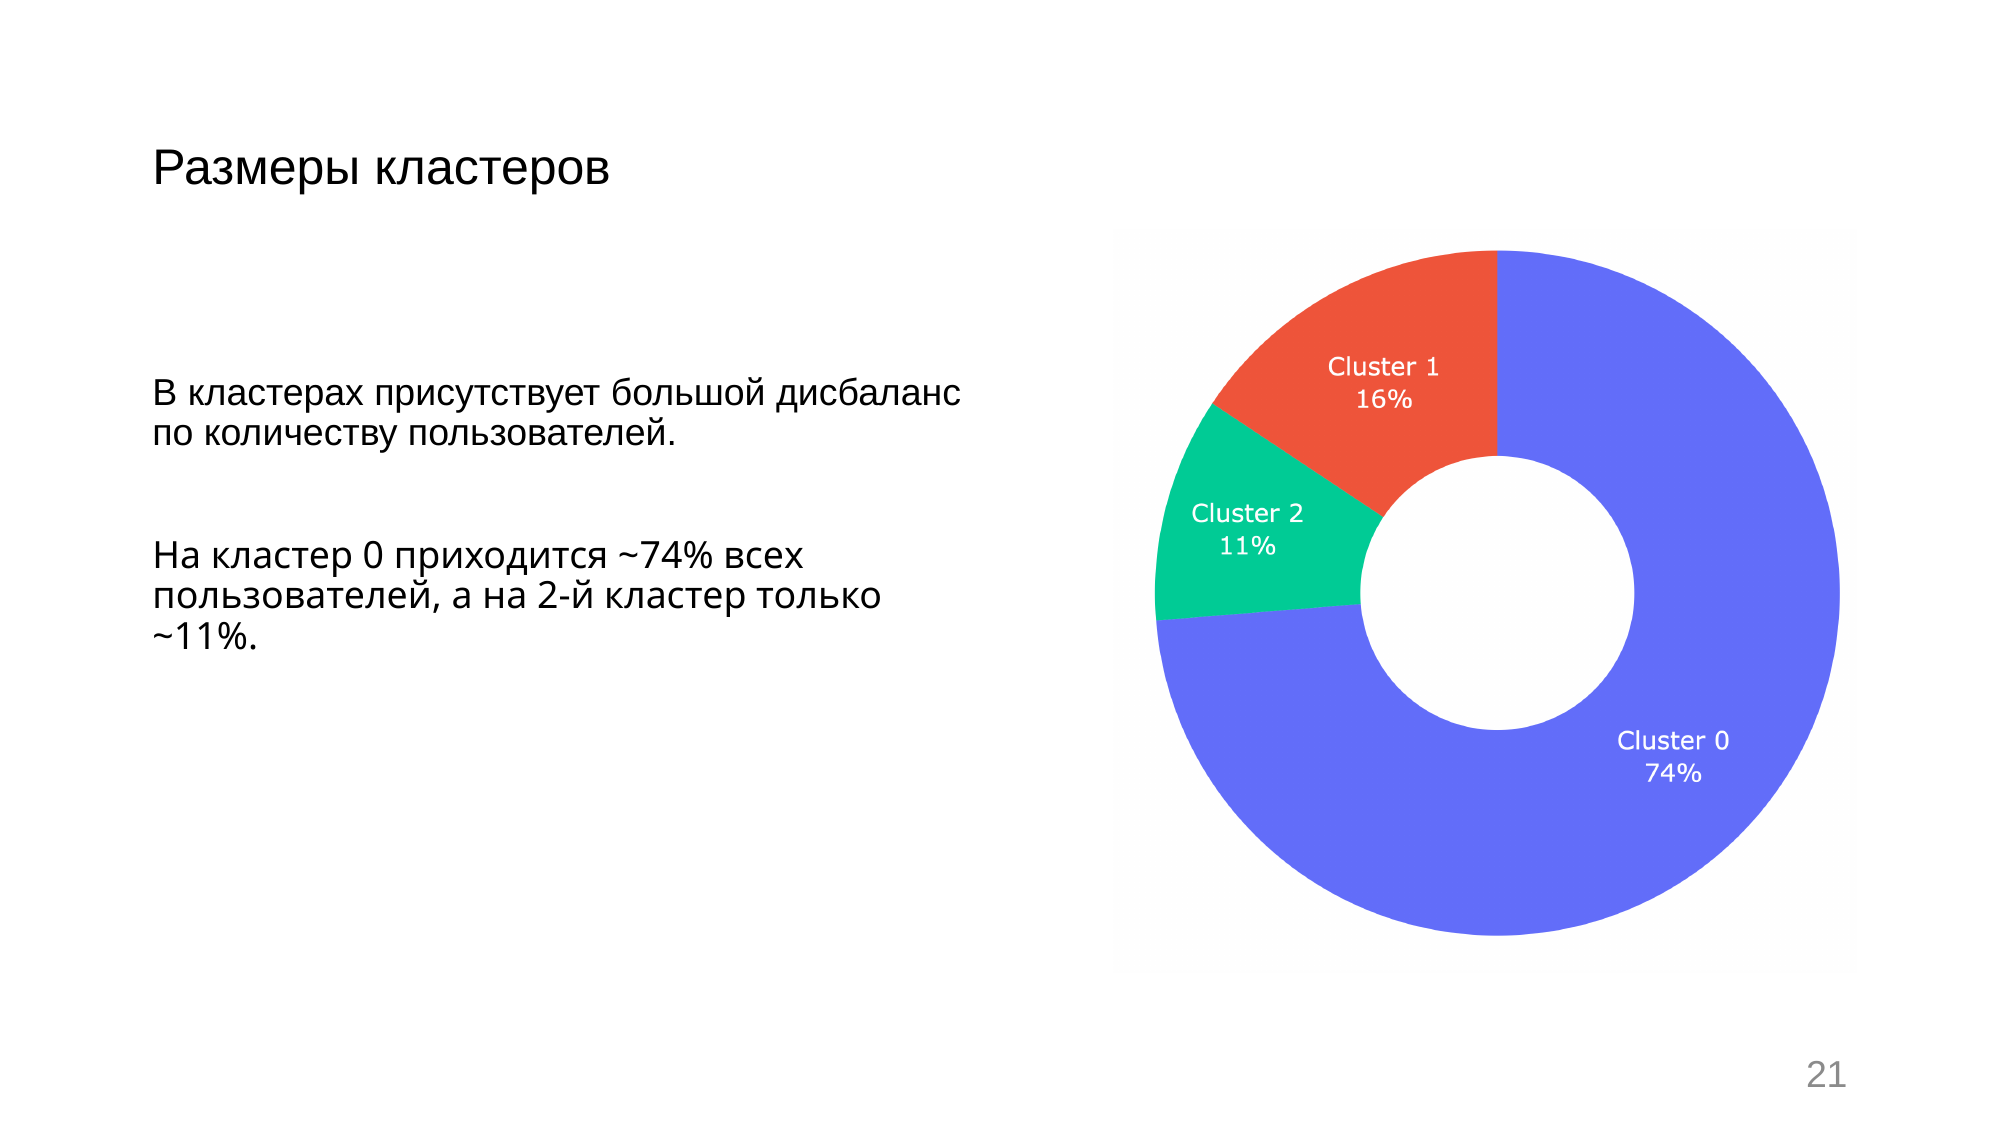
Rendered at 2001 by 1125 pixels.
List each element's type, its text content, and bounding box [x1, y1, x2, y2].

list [1113, 229, 1857, 973]
title Размеры кластеров [137, 59, 1863, 278]
list В кластерах присутствует большой дисбаланс по количеству пользователей. На кластер 0 приходится ~74% всех пользователей, а на 2-й кластер только ~11%. [137, 299, 1000, 1014]
slide_number 21 [1412, 1042, 1863, 1103]
